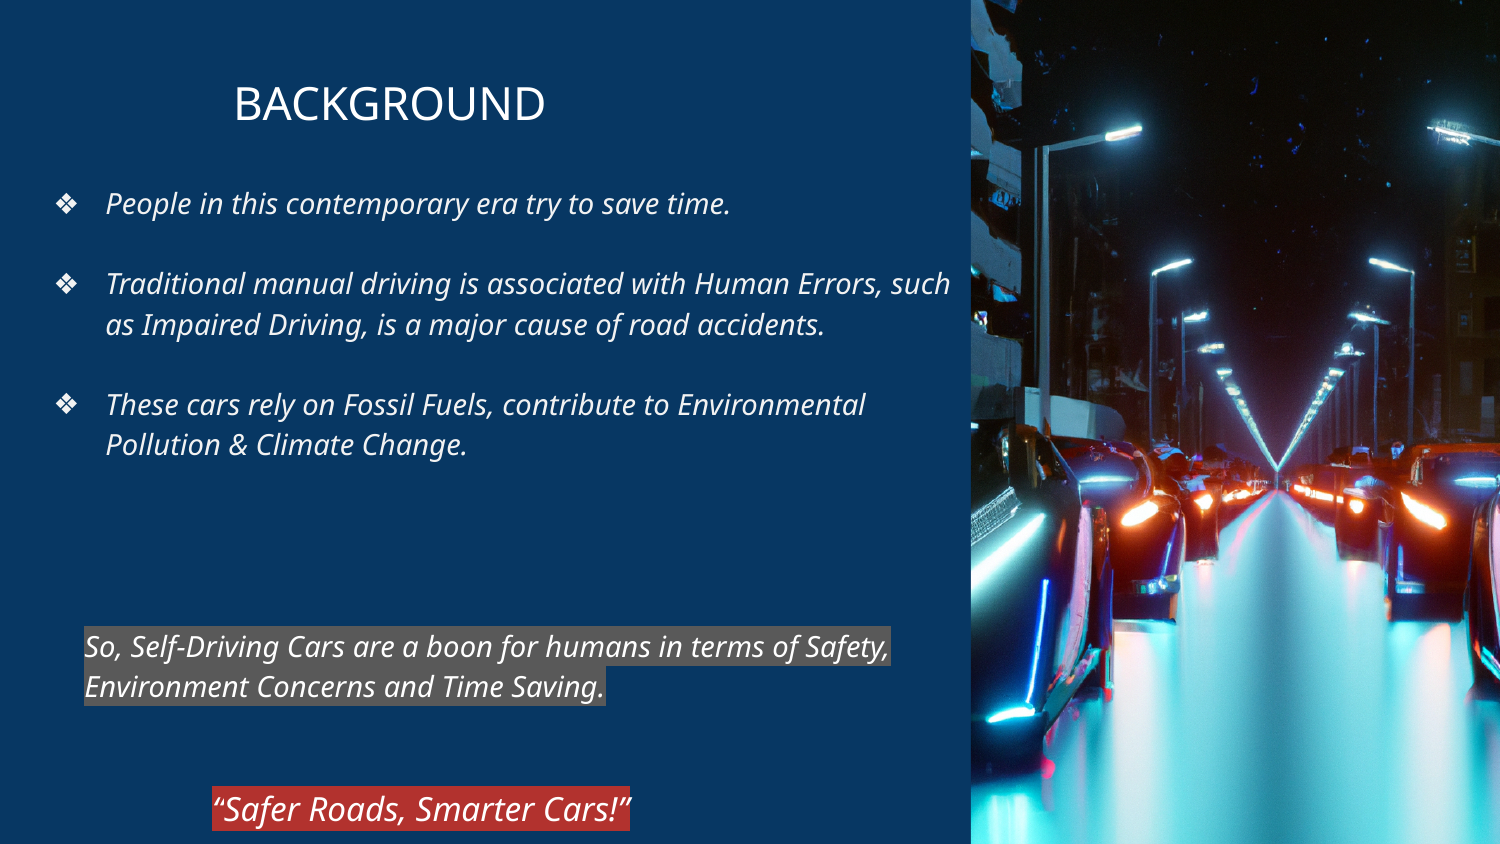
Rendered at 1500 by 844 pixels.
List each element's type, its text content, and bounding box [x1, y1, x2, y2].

text_box So, Self-Driving Cars are a boon for humans in terms of Safety, Environment Concerns and Time Saving. [0, 608, 965, 719]
text_box BACKGROUND [218, 59, 683, 165]
picture [970, 0, 1500, 844]
text_box People in this contemporary era try to save time. Traditional manual driving is associated with Human Errors, such as Impaired Driving, is a major cause of road accidents. These cars rely on Fossil Fuels, contribute to Environmental Pollution & Climate Change. [15, 165, 965, 477]
text_box “Safer Roads, Smarter Cars!” [197, 772, 885, 843]
